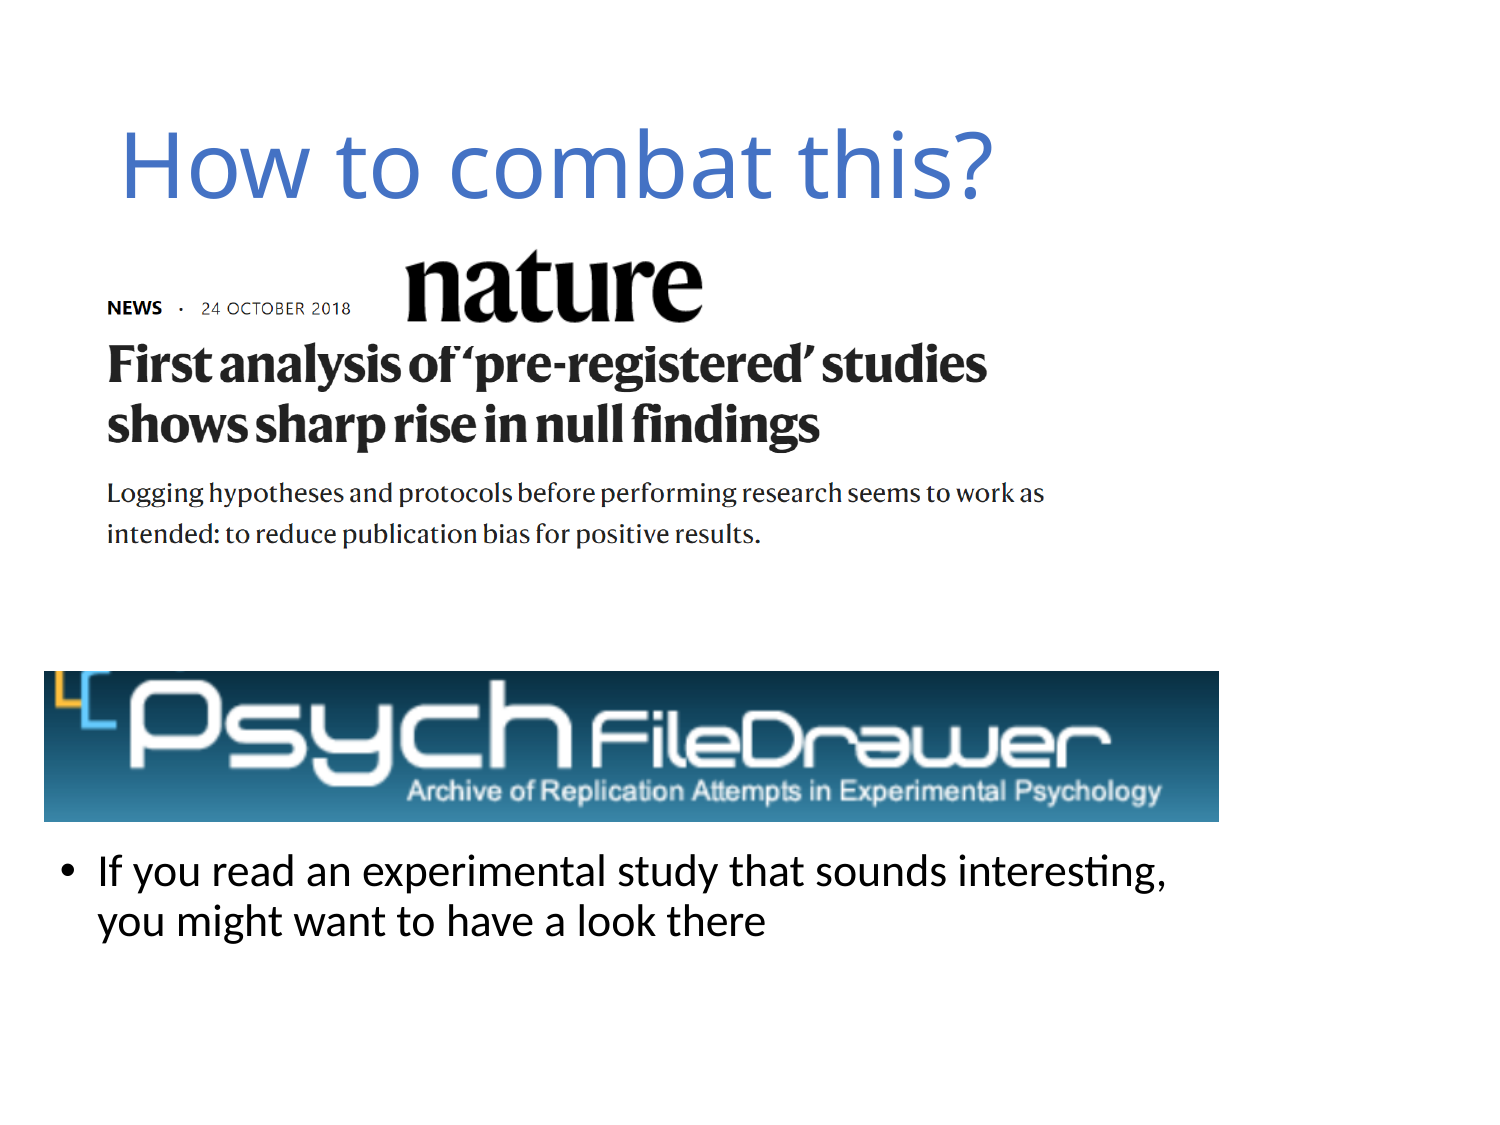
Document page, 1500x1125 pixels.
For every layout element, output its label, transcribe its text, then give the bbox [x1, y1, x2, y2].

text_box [103, 243, 1055, 572]
title How to combat this? [103, 59, 1397, 278]
list If you read an experimental study that sounds interesting, you might want to have a look there [44, 839, 1192, 1125]
picture [44, 671, 1219, 822]
